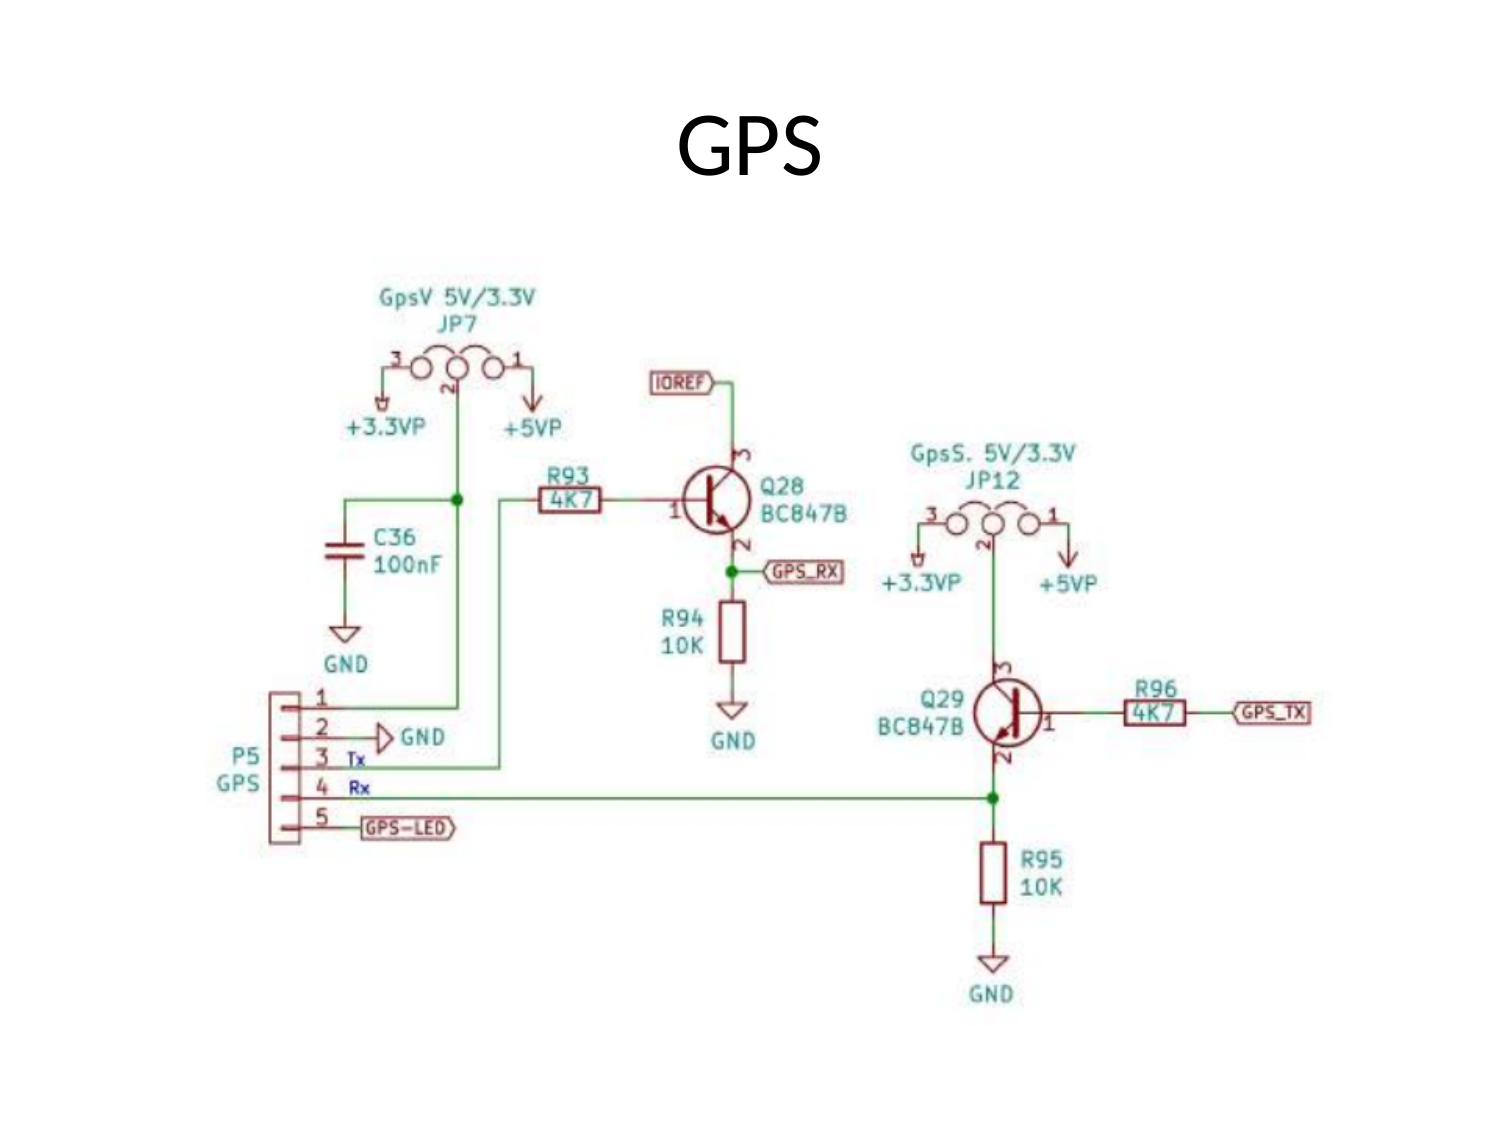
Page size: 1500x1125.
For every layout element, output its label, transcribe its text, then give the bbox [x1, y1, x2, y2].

picture [167, 255, 1333, 1036]
title GPS [75, 45, 1425, 233]
